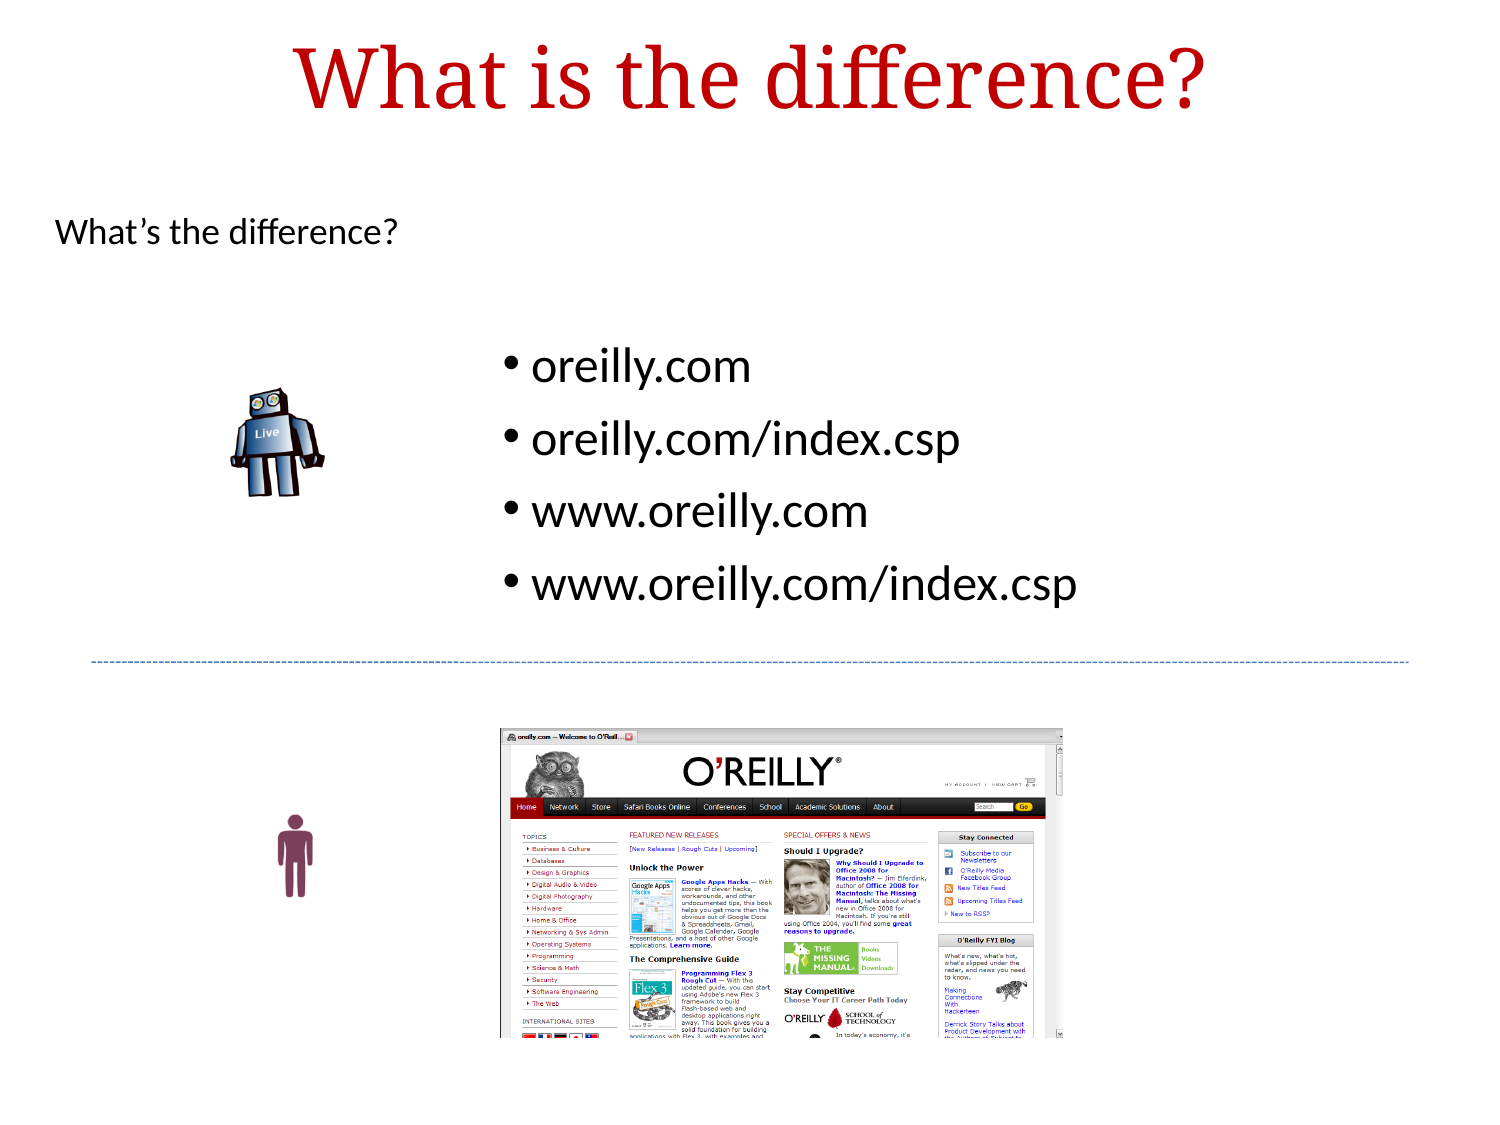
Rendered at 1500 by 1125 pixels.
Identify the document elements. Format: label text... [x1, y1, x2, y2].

text_box oreilly.com oreilly.com/index.csp www.oreilly.com www.oreilly.com/index.csp [487, 324, 1388, 650]
text_box What’s the difference? [40, 199, 415, 260]
picture [274, 812, 315, 902]
title What is the difference? [75, 24, 1425, 125]
picture [499, 727, 1063, 1038]
picture [230, 387, 326, 497]
